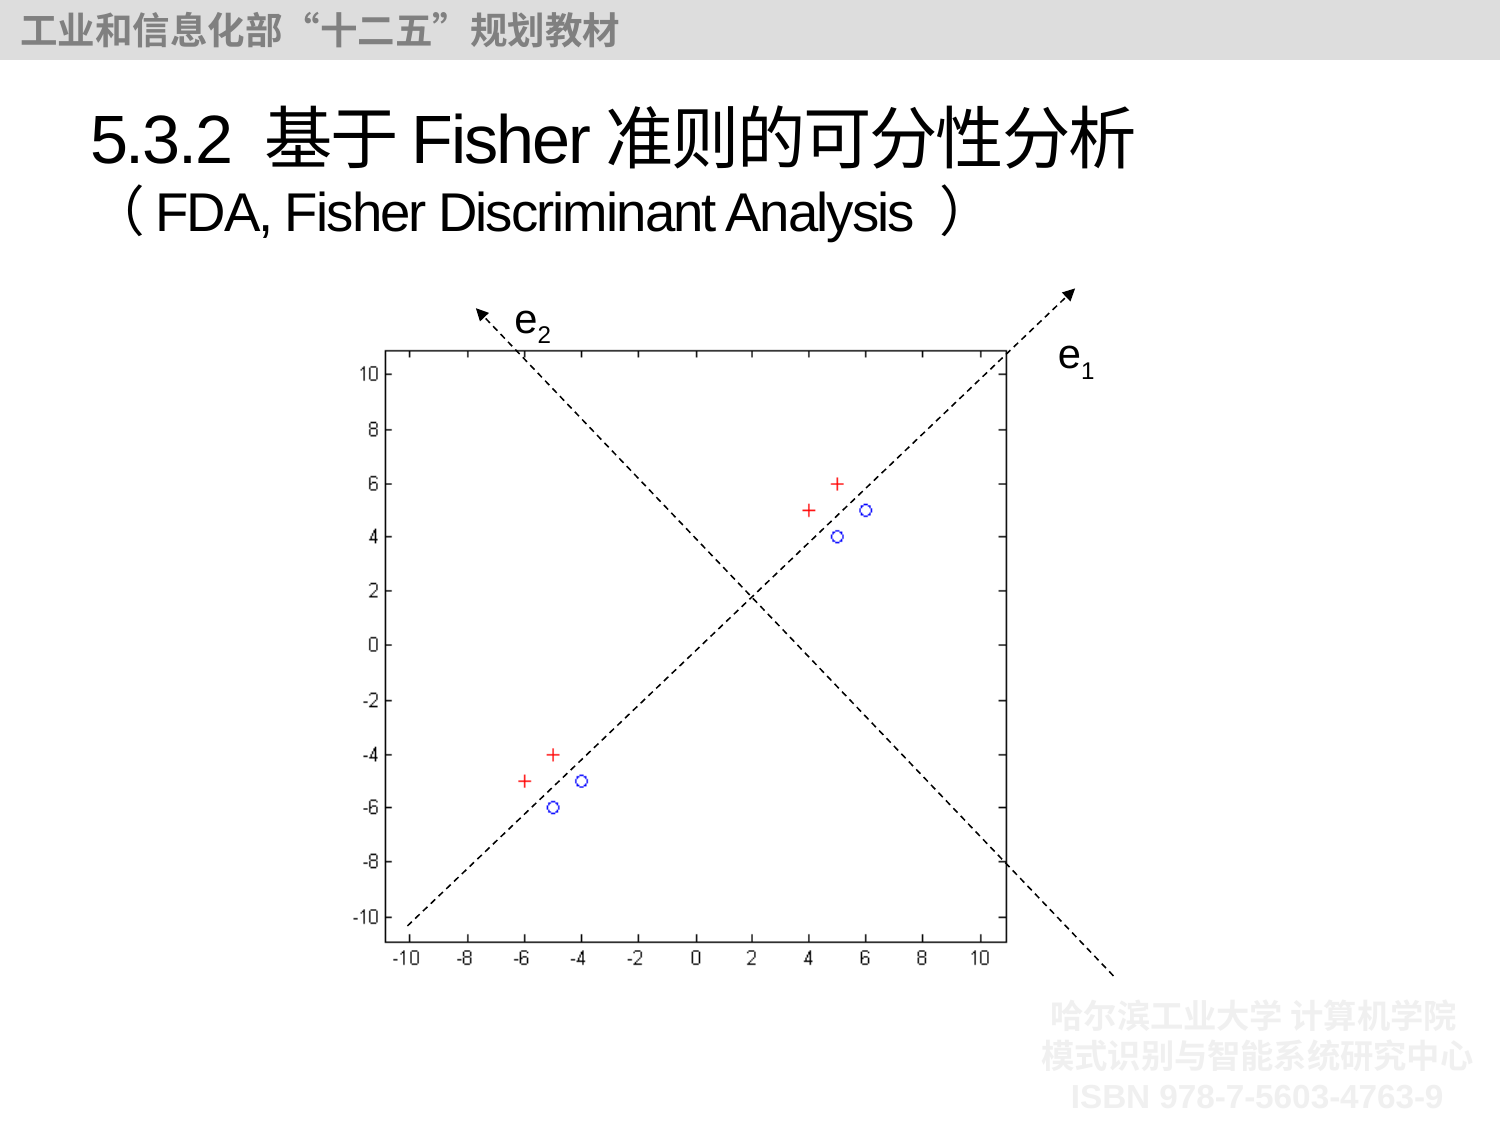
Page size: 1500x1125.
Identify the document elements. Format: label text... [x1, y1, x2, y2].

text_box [407, 284, 1115, 977]
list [348, 342, 404, 971]
title 5.3.2 基于Fisher准则的可分性分析 （FDA, Fisher Discriminant Analysis ） [75, 87, 1425, 250]
